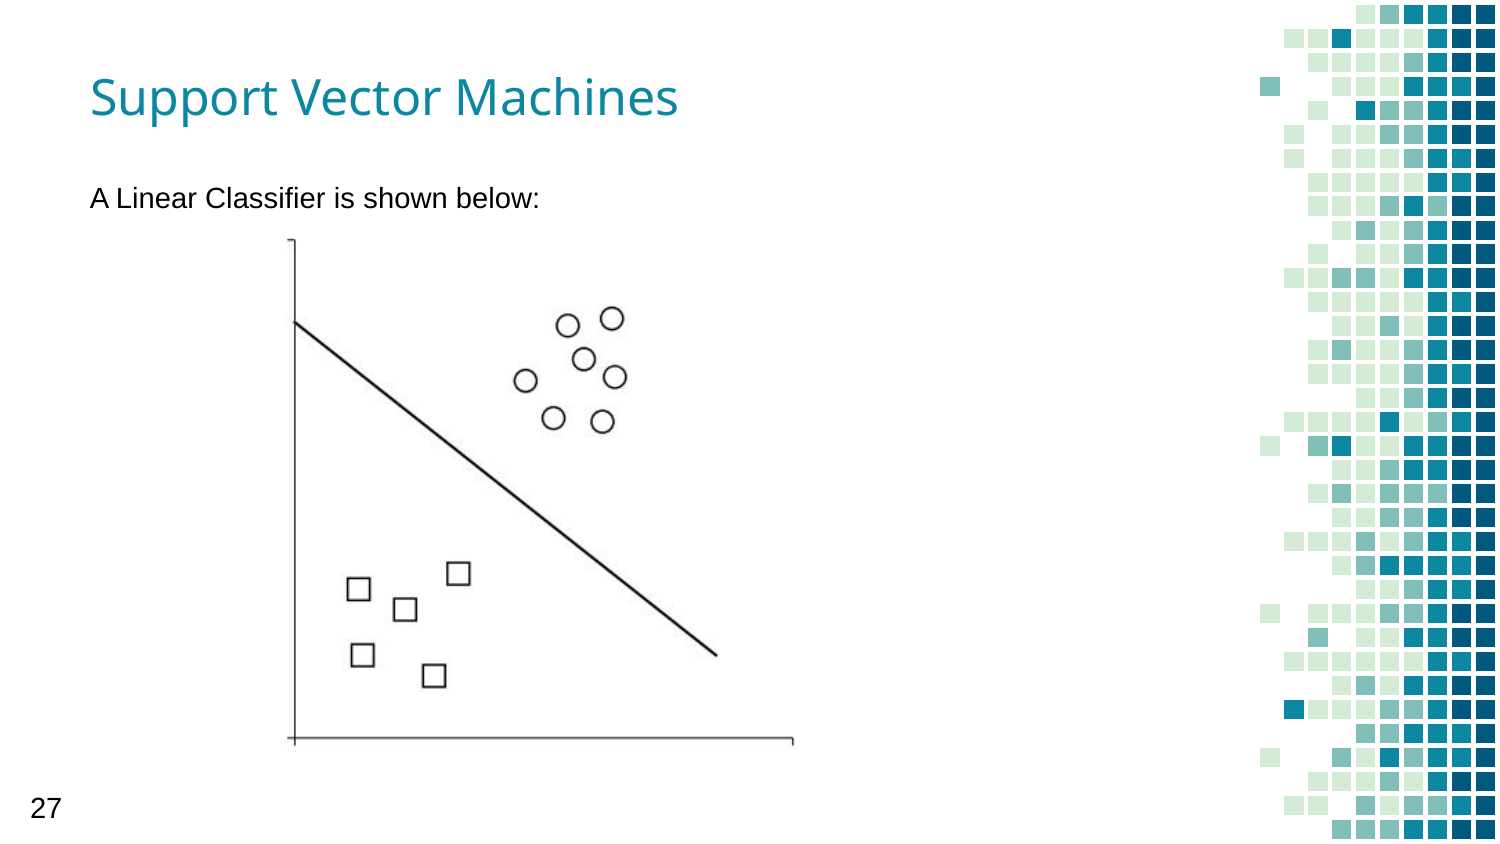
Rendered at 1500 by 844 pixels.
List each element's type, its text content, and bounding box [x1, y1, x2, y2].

slide_number 27 [15, 774, 105, 839]
picture [274, 227, 813, 755]
title Support Vector Machines [75, 0, 1185, 141]
text_box A Linear Classifier is shown below: [74, 171, 1188, 222]
